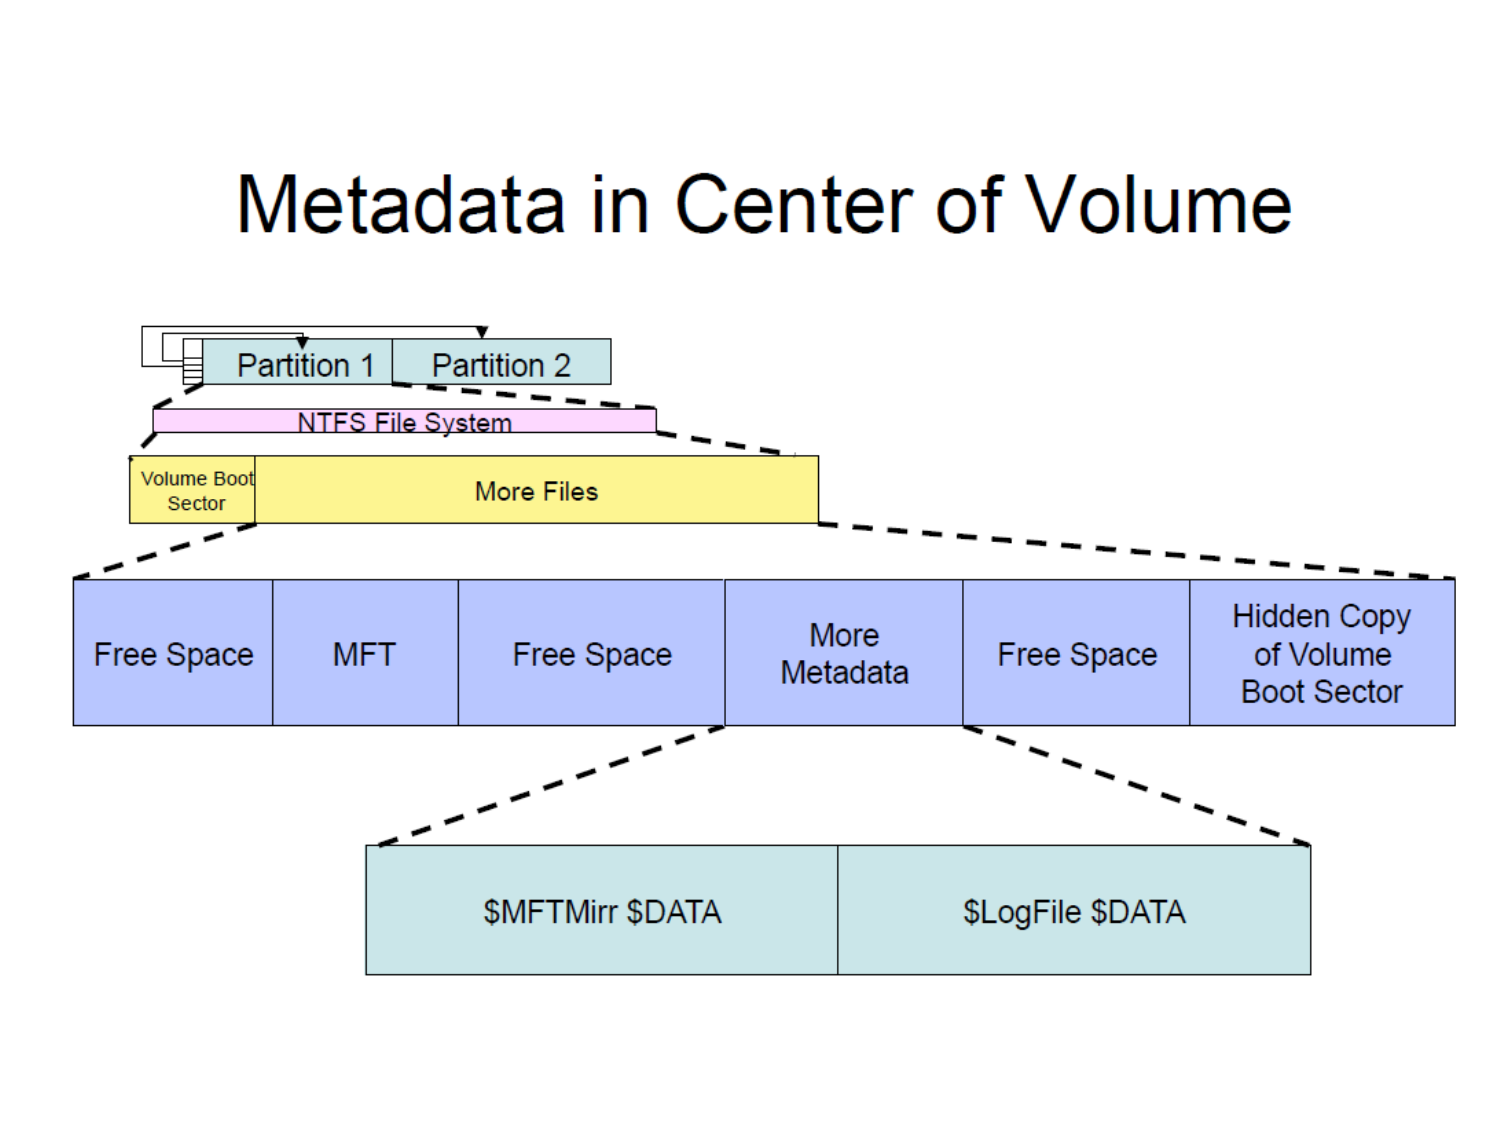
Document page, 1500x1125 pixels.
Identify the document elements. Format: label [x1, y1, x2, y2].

picture [0, 114, 1500, 1010]
